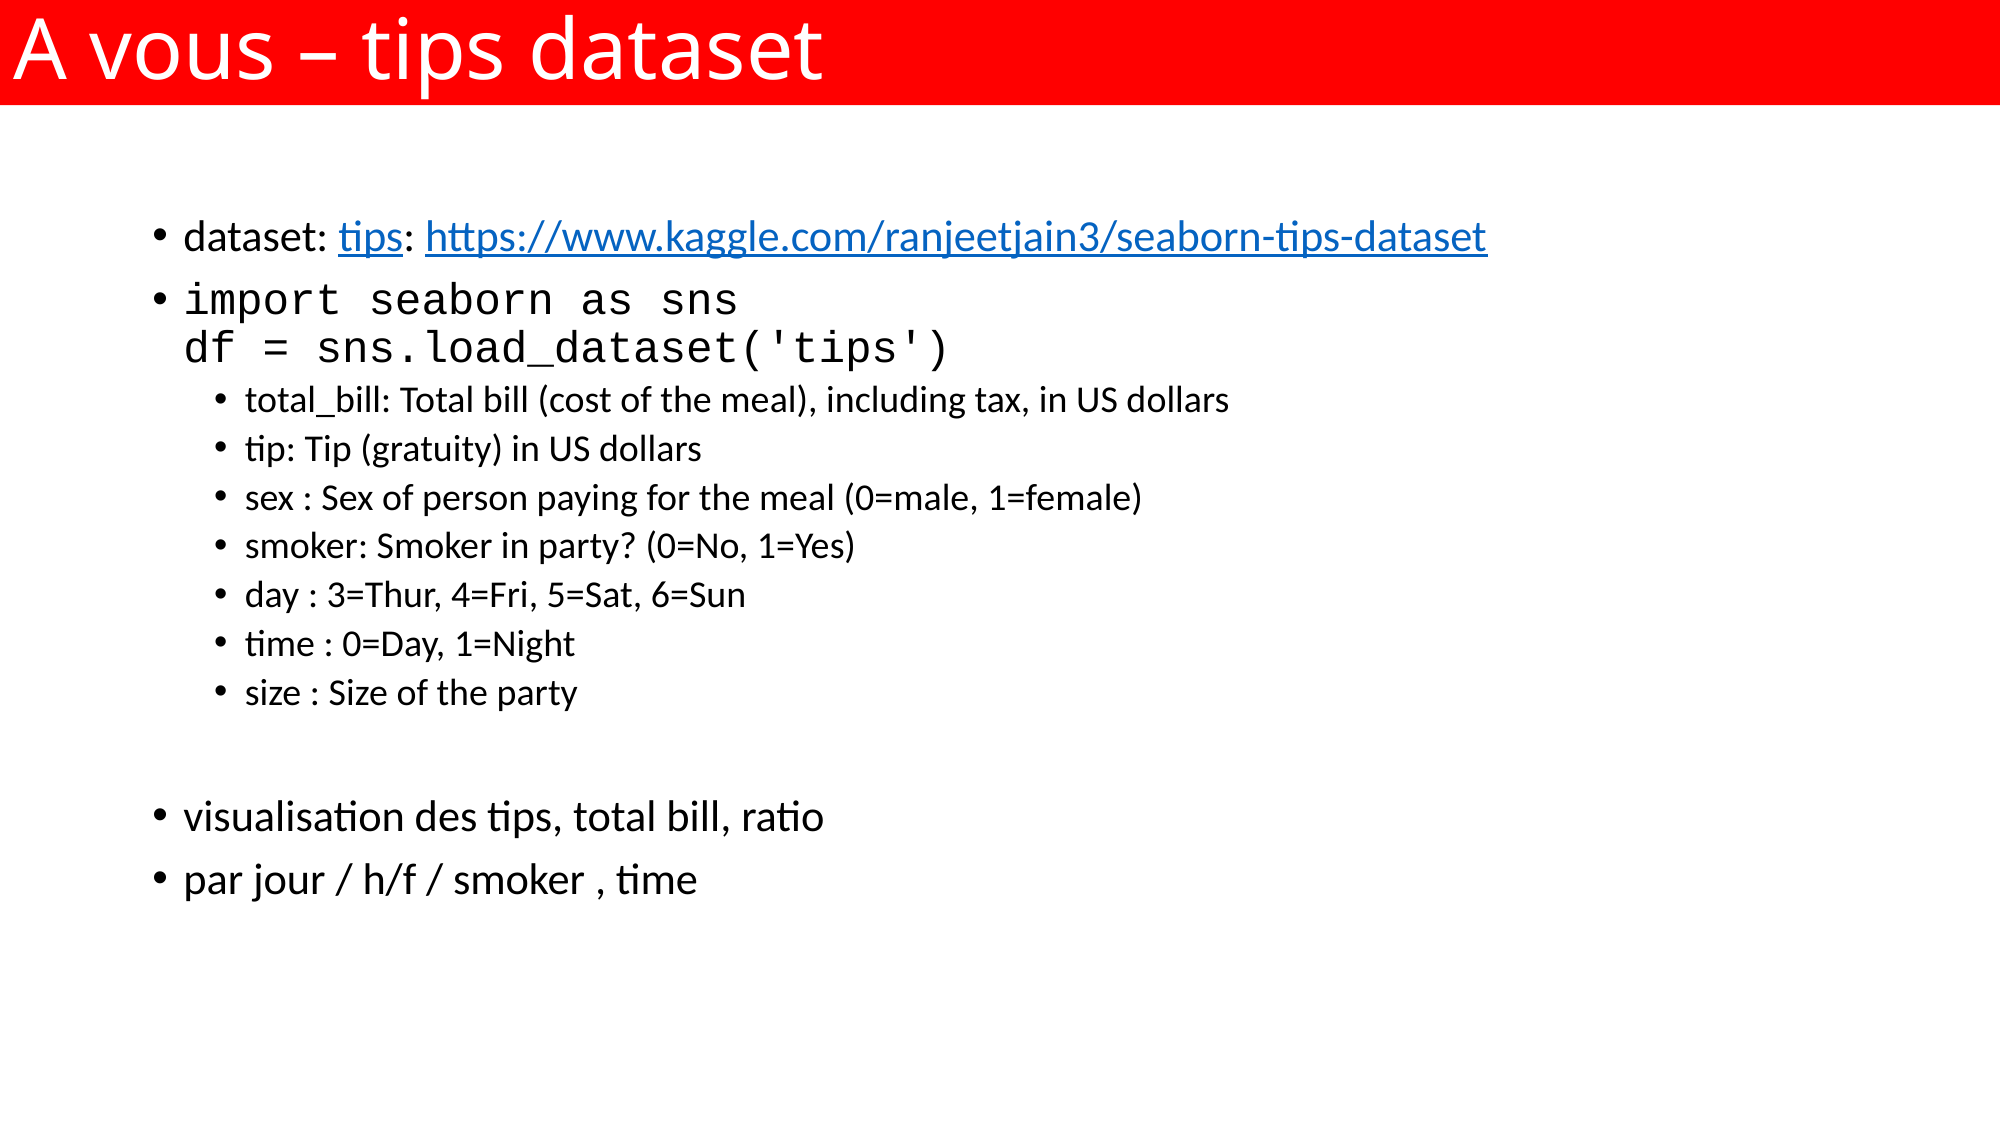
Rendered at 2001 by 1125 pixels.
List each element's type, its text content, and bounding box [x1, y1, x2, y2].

text_box A vous – tips dataset [0, 0, 2000, 106]
list dataset: tips: https://www.kaggle.com/ranjeetjain3/seaborn-tips-dataset import seaborn as sns df = sns.load_dataset('tips') total_bill: Total bill (cost of the meal), including tax, in US dollars tip: Tip (gratuity) in US dollars sex : Sex of person paying for the meal (0=male, 1=female) smoker: Smoker in party? (0=No, 1=Yes) day : 3=Thur, 4=Fri, 5=Sat, 6=Sun time : 0=Day, 1=Night size : Size of the party visualisation des tips, total bill, ratio par jour / h/f / smoker , time [137, 205, 1863, 920]
